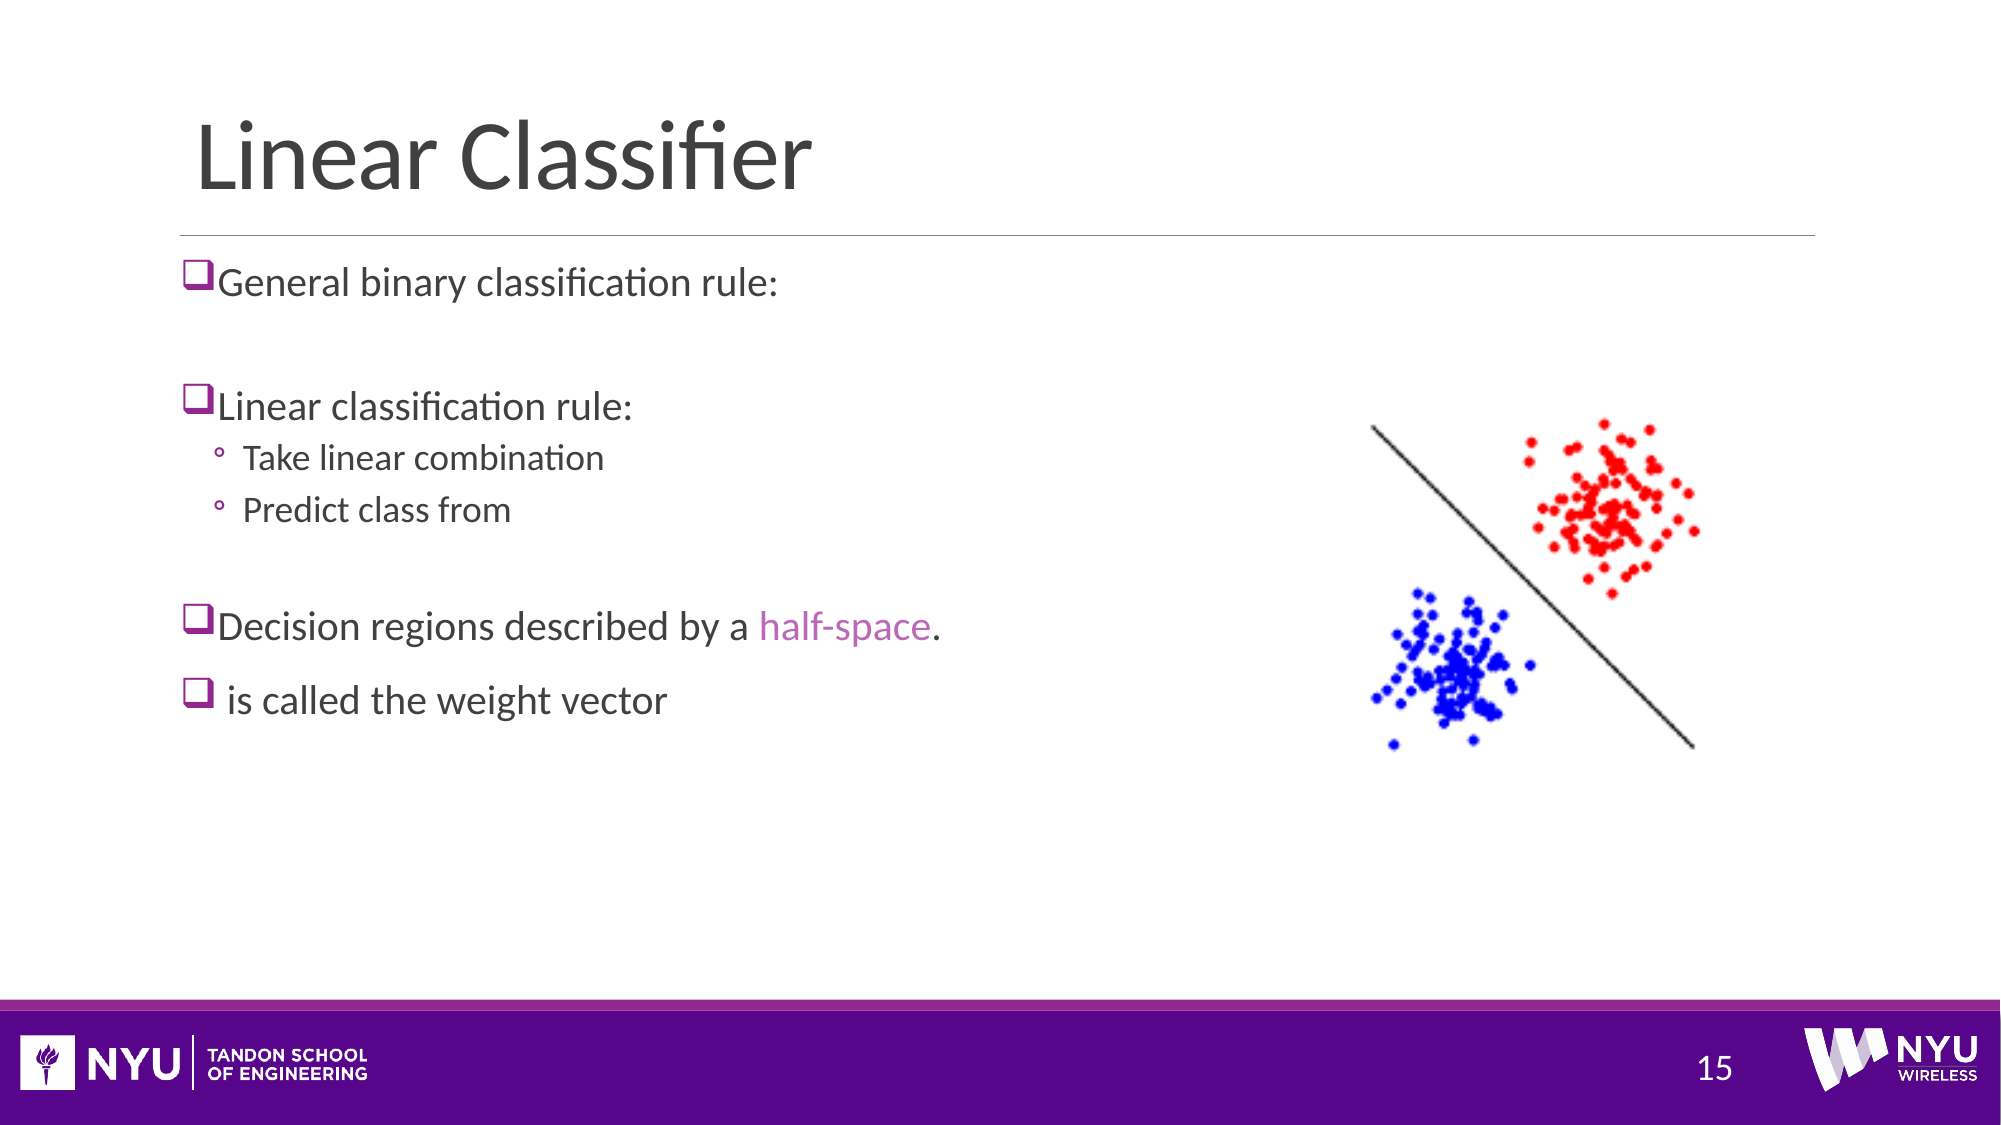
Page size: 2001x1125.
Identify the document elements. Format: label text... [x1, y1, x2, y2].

title Linear Classifier [180, 47, 1830, 218]
picture [1234, 311, 1891, 803]
slide_number 15 [1533, 1035, 1749, 1096]
